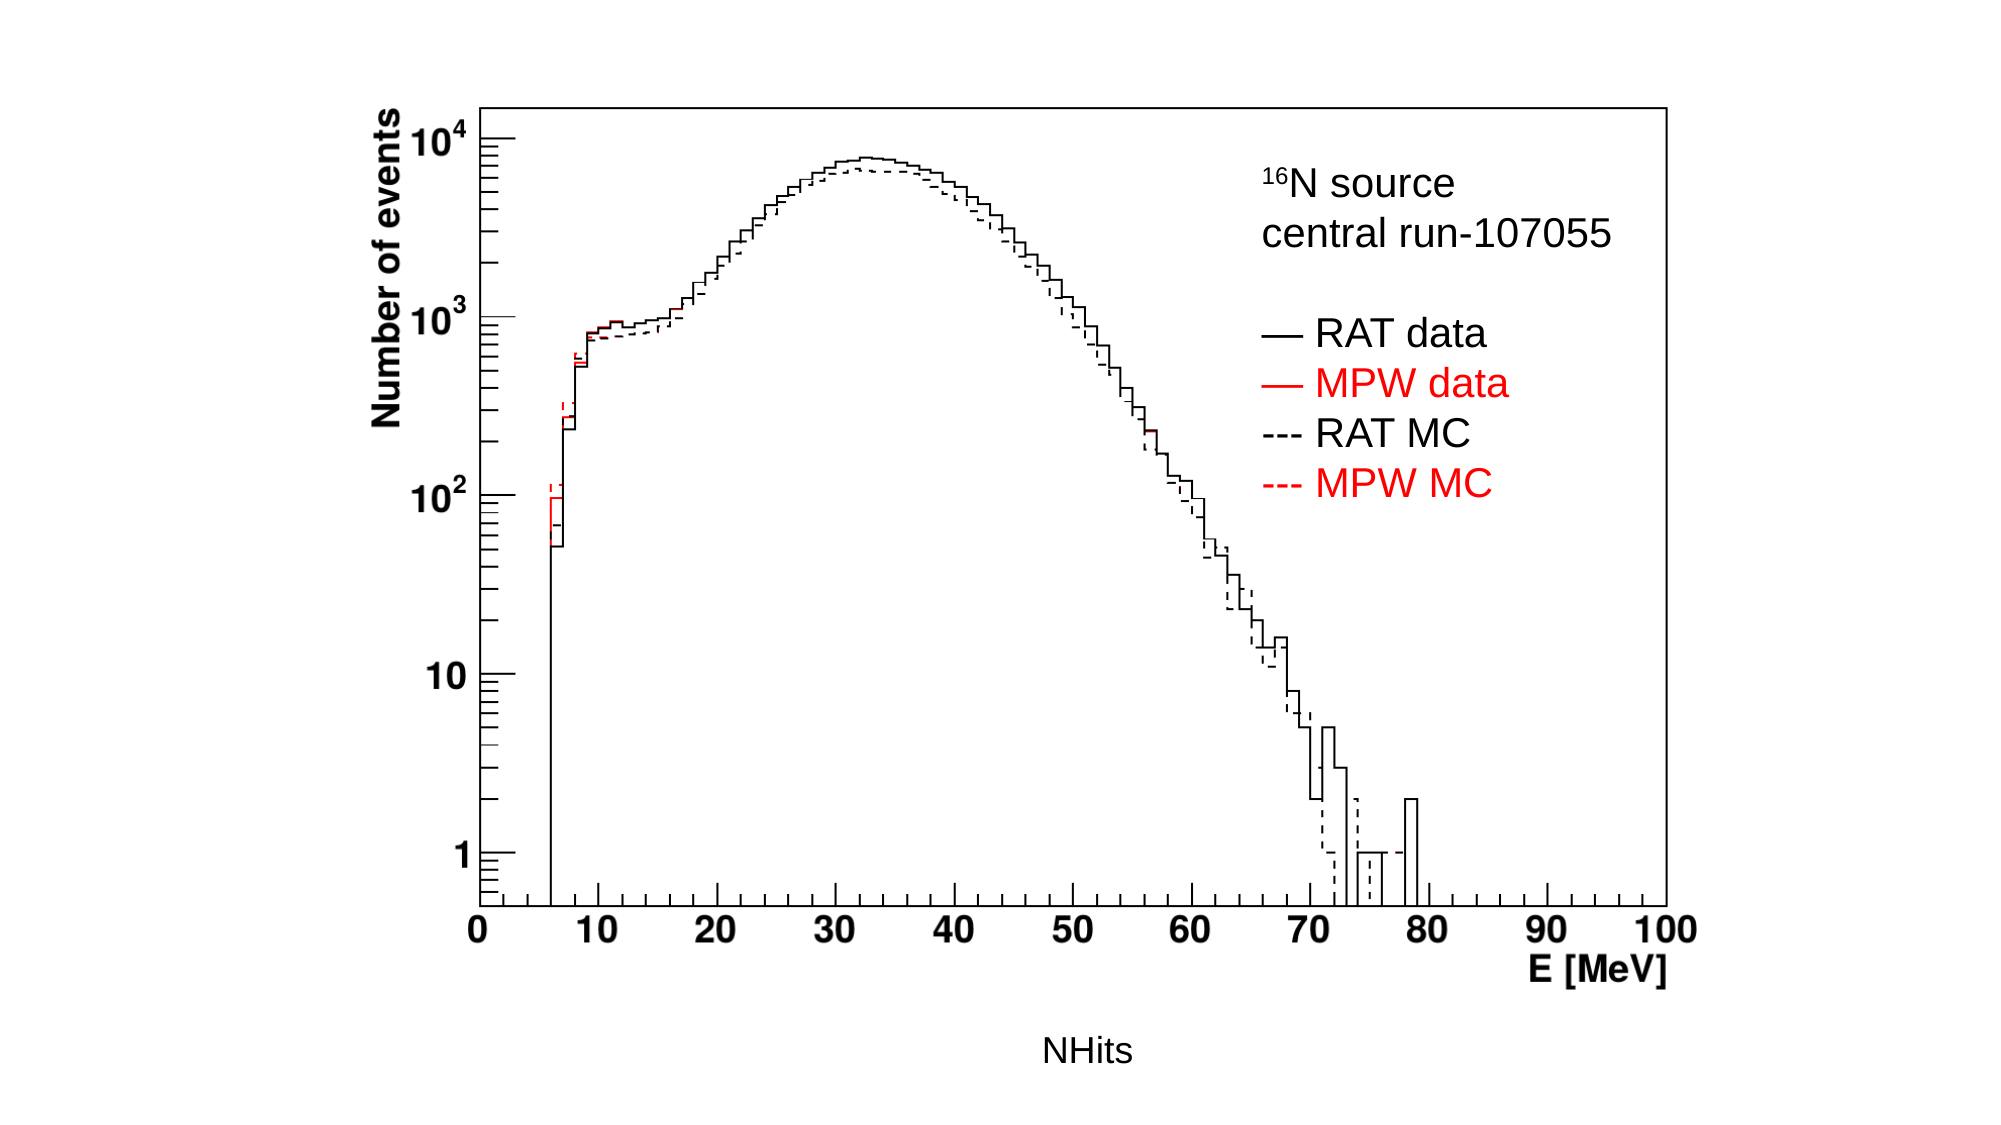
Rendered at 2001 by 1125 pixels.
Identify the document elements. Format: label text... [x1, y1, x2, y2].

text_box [363, 94, 1705, 995]
text_box NHits [1027, 1018, 1149, 1079]
